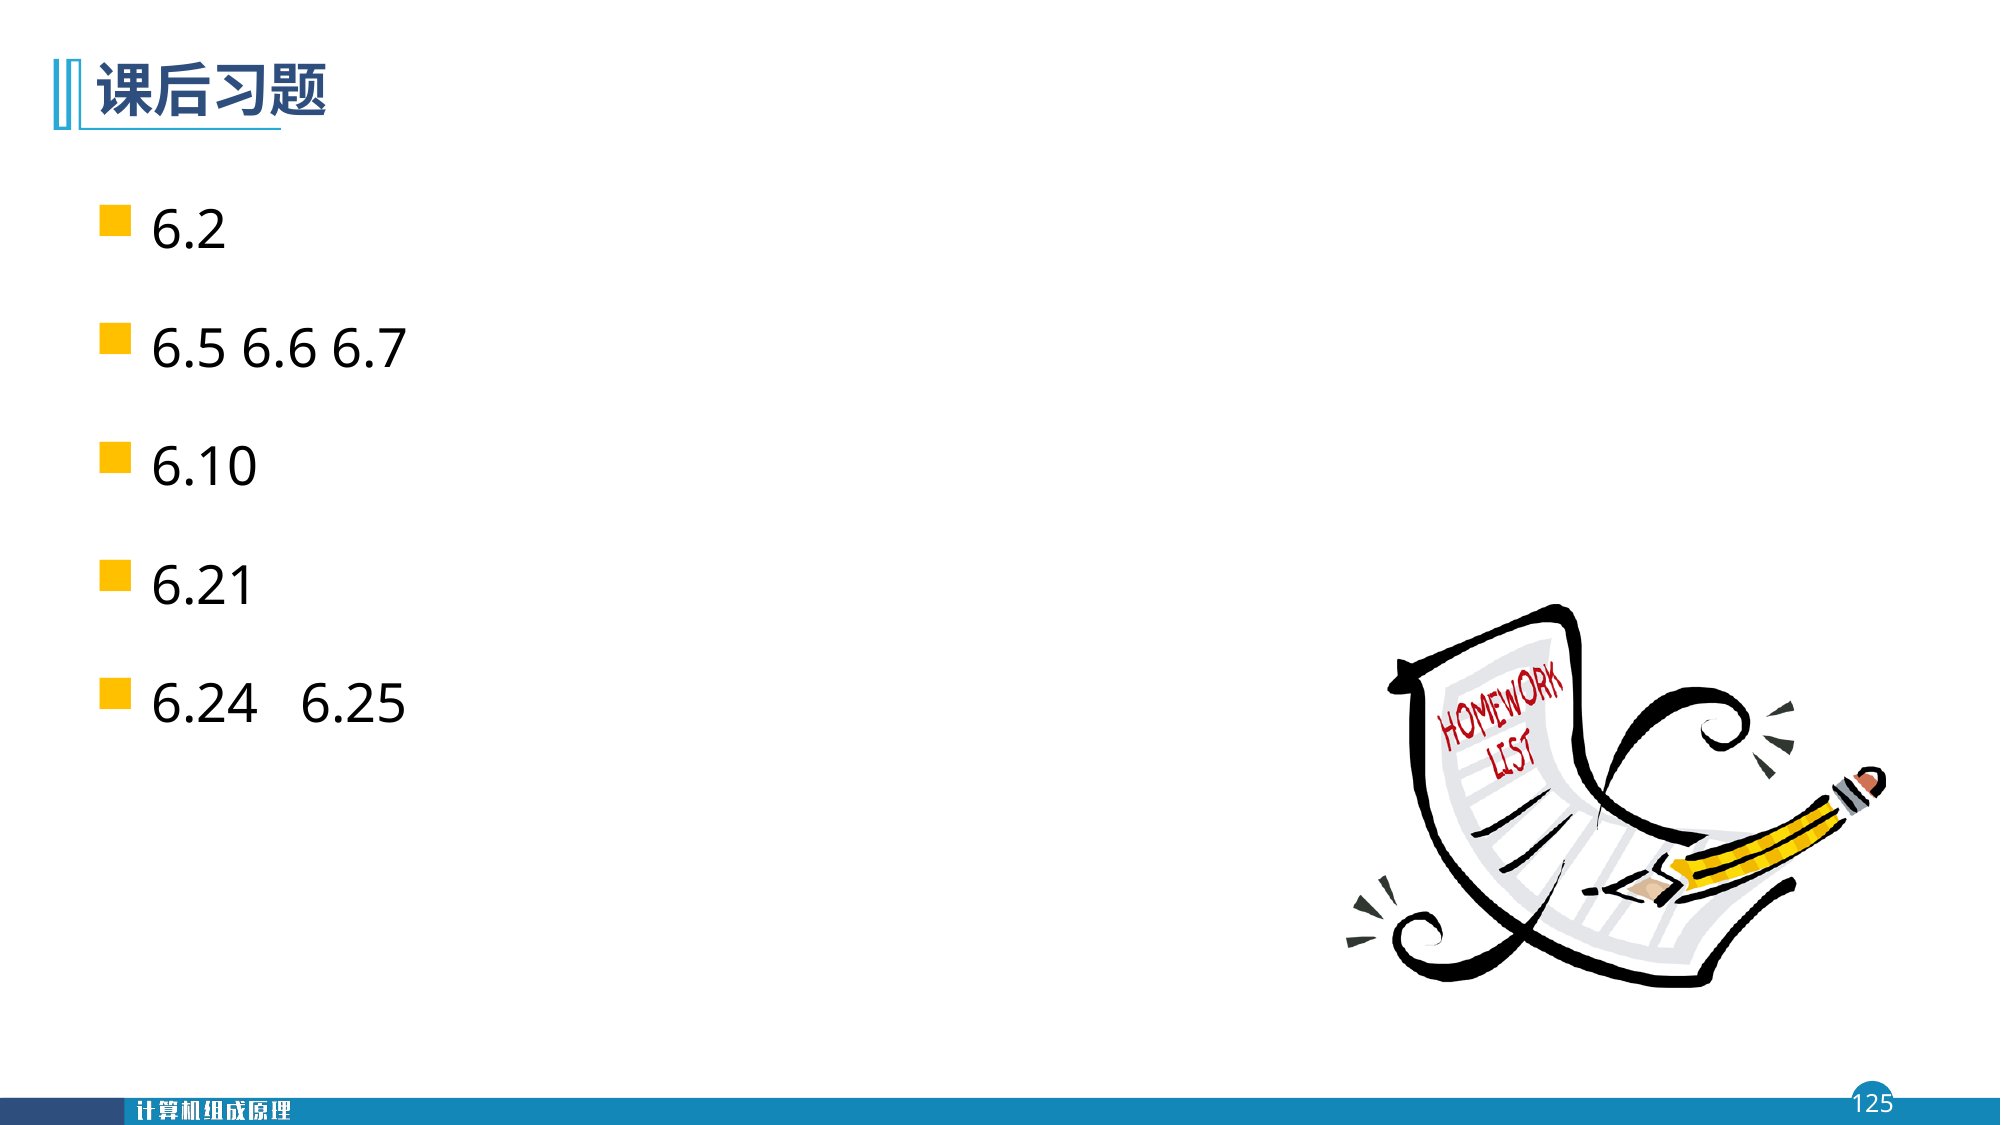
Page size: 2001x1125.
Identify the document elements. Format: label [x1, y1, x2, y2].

title [80, 42, 1805, 144]
picture [1346, 604, 1886, 989]
list [80, 154, 1805, 1080]
